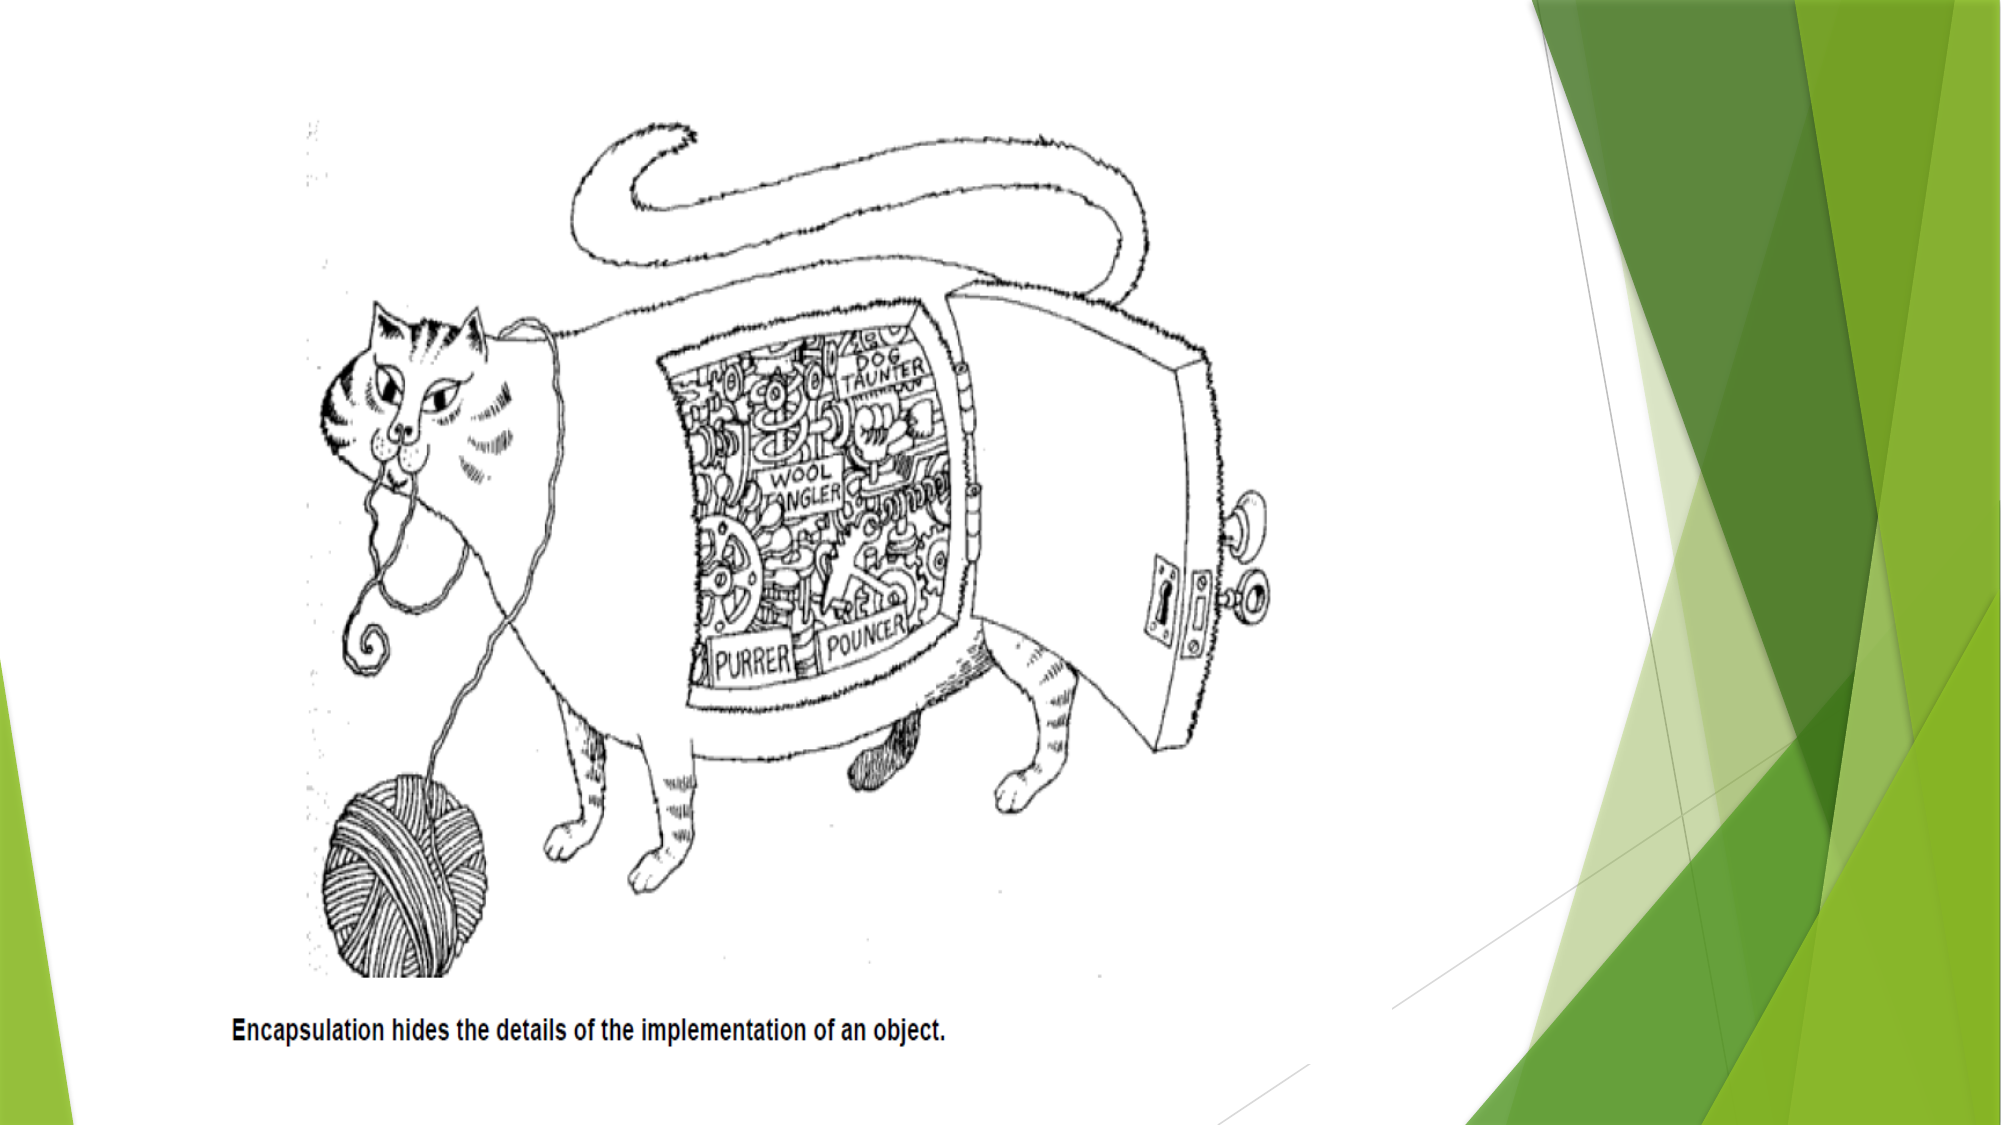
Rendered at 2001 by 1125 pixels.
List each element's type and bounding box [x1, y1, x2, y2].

picture [183, 60, 1392, 1065]
